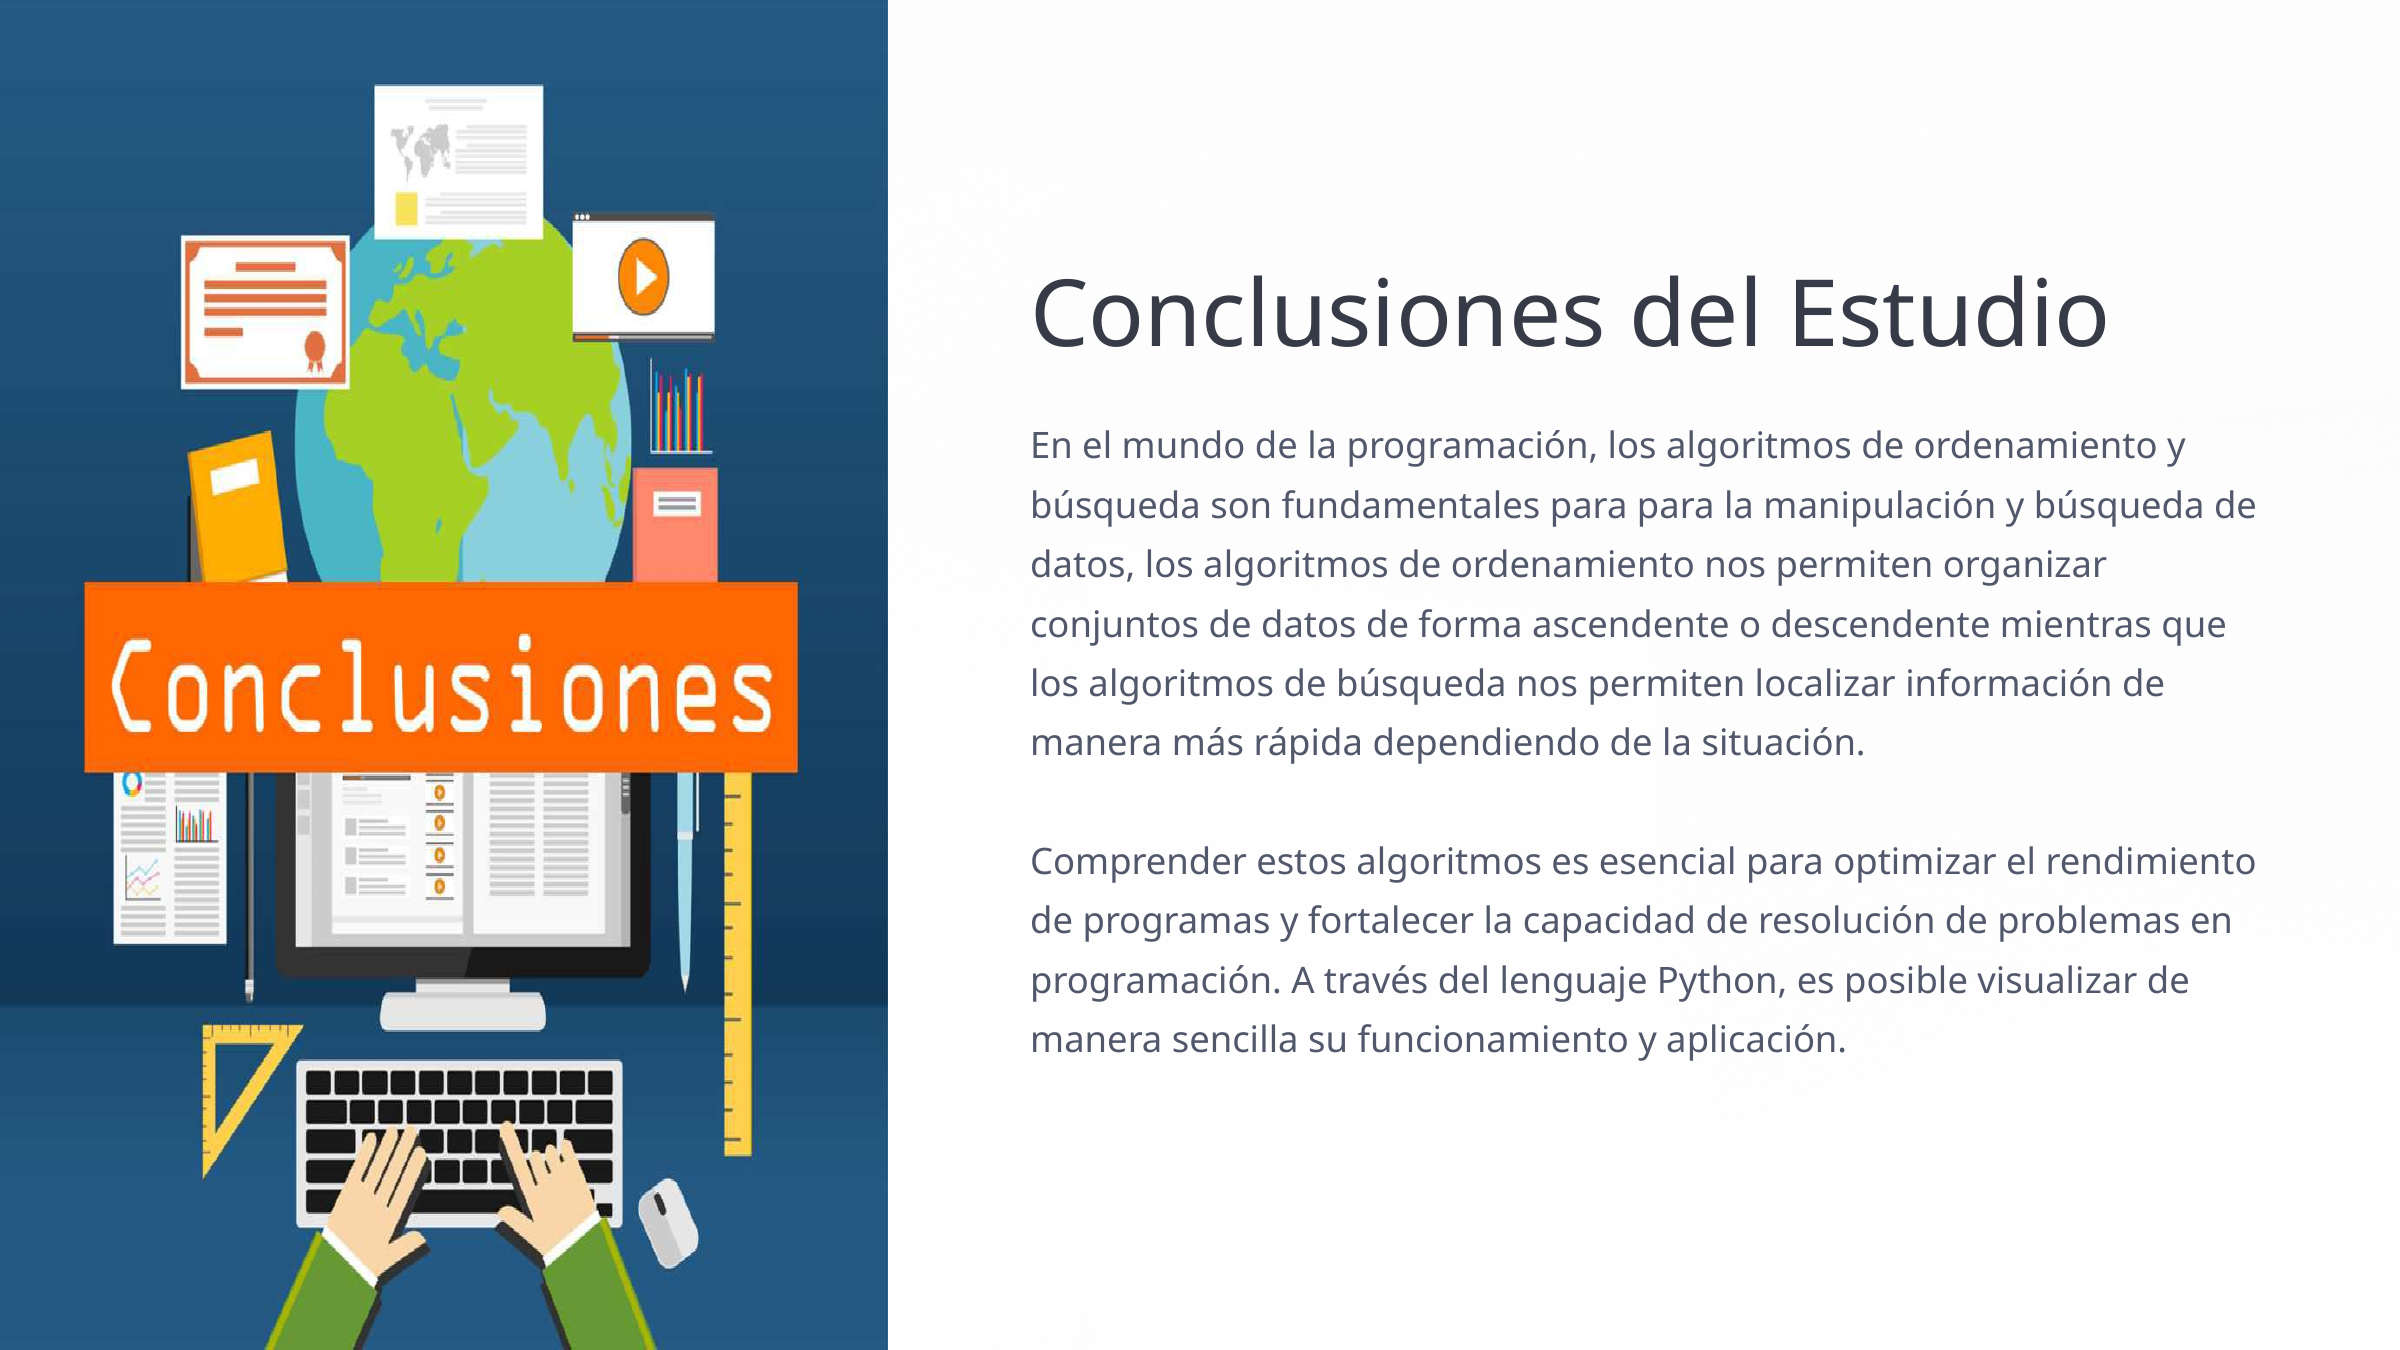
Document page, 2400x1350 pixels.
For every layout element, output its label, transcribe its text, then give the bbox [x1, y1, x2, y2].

text_box Conclusiones del Estudio [1030, 249, 2155, 366]
picture [0, 0, 888, 1350]
text_box En el mundo de la programación, los algoritmos de ordenamiento y búsqueda son fundamentales para para la manipulación y búsqueda de datos, los algoritmos de ordenamiento nos permiten organizar conjuntos de datos de forma ascendente o descendente mientras que los algoritmos de búsqueda nos permiten localizar información de manera más rápida dependiendo de la situación. Comprender estos algoritmos es esencial para optimizar el rendimiento de programas y fortalecer la capacidad de resolución de problemas en programación. A través del lenguaje Python, es posible visualizar de manera sencilla su funcionamiento y aplicación. [1030, 406, 2270, 1159]
